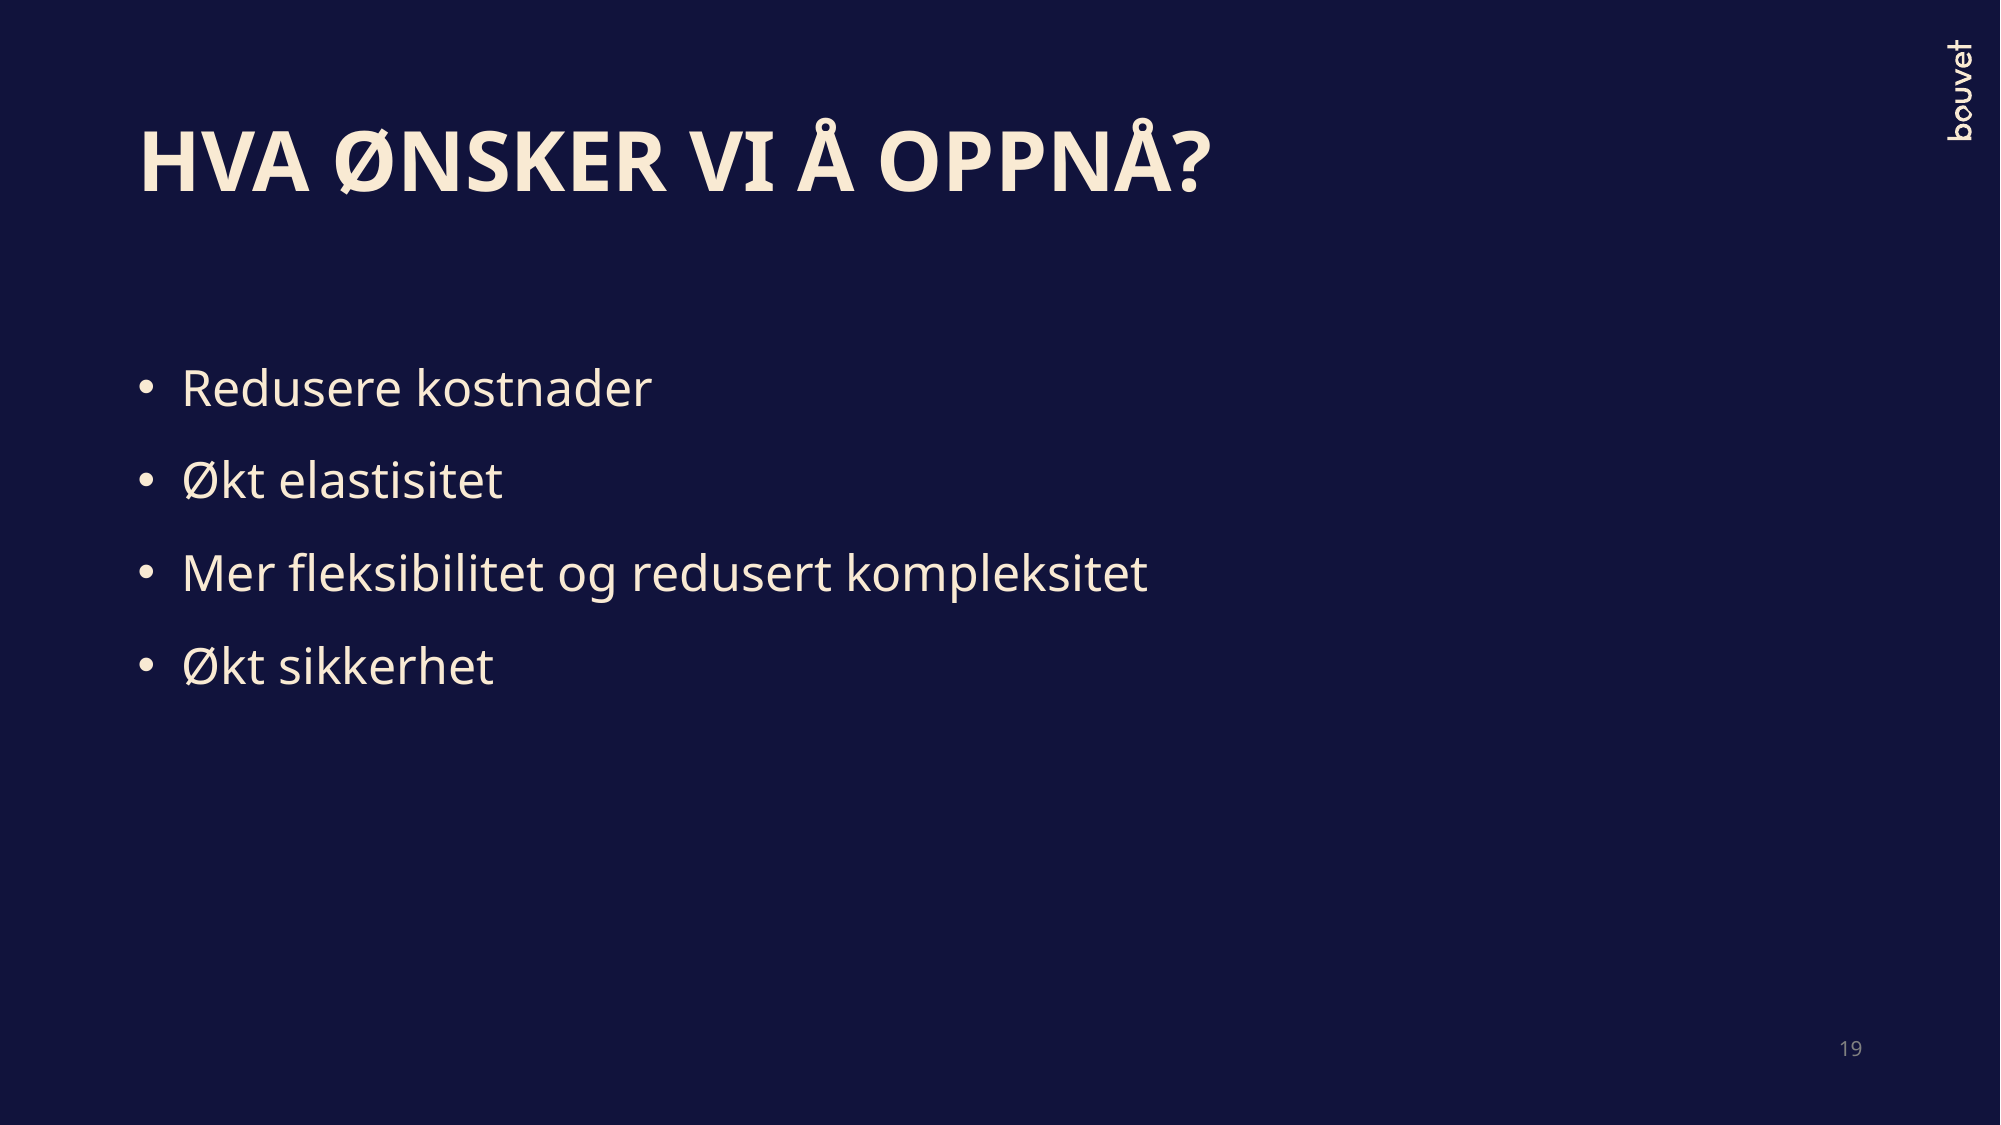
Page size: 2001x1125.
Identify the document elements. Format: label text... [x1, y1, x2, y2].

slide_number 19 [1733, 1018, 1863, 1082]
list Redusere kostnader Økt elastisitet Mer fleksibilitet og redusert kompleksitet Økt sikkerhet [137, 343, 1863, 1018]
title HVA ØNSKER VI Å OPPNÅ? [137, 119, 1863, 314]
